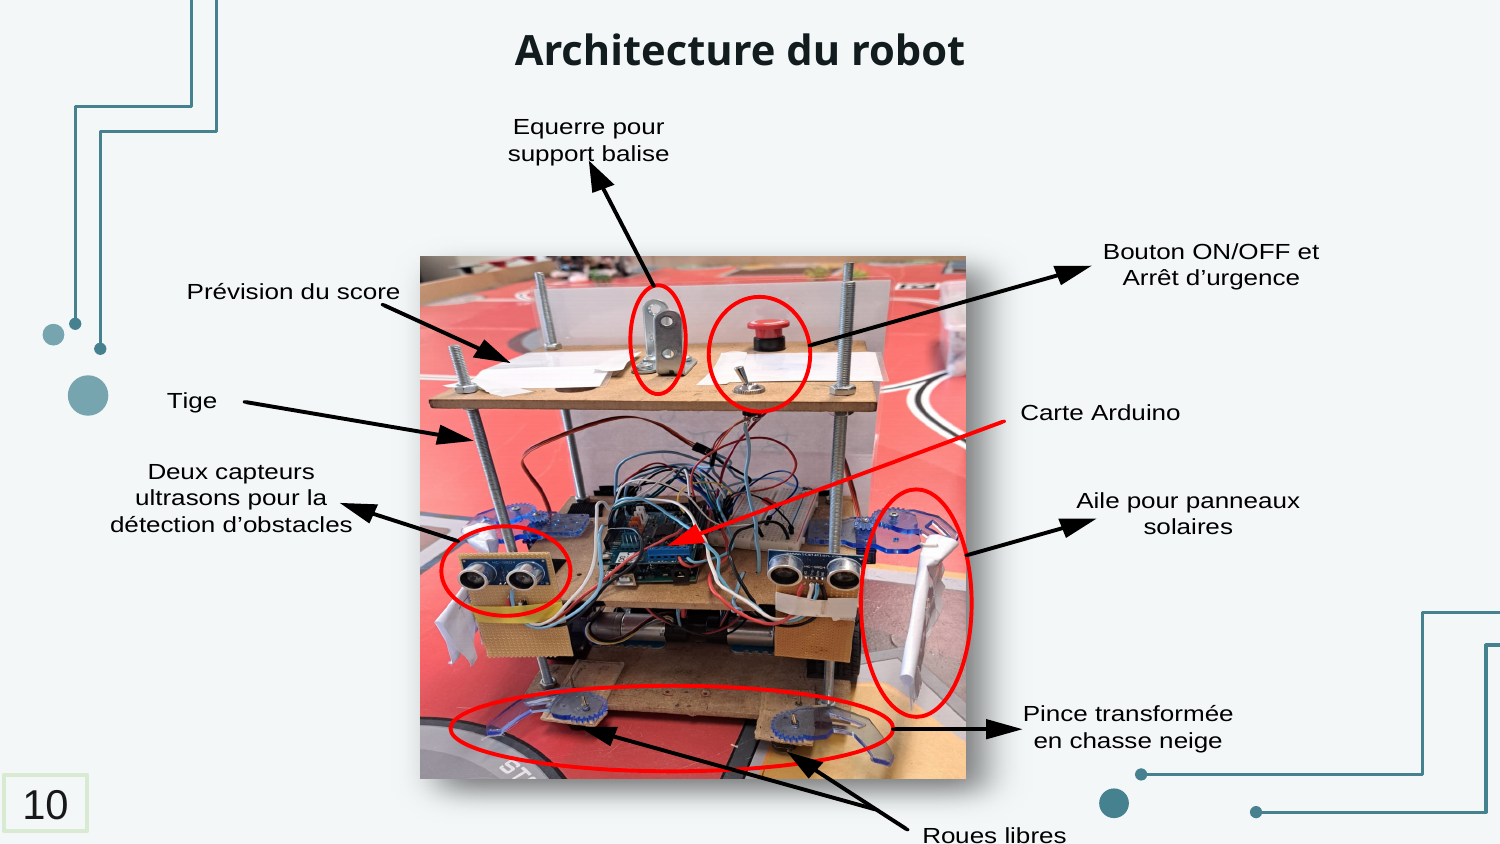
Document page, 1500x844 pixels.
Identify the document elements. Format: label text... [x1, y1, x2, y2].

text_box Architecture du robot [311, 16, 1169, 82]
picture [105, 108, 1324, 844]
text_box 10 [2, 773, 89, 833]
